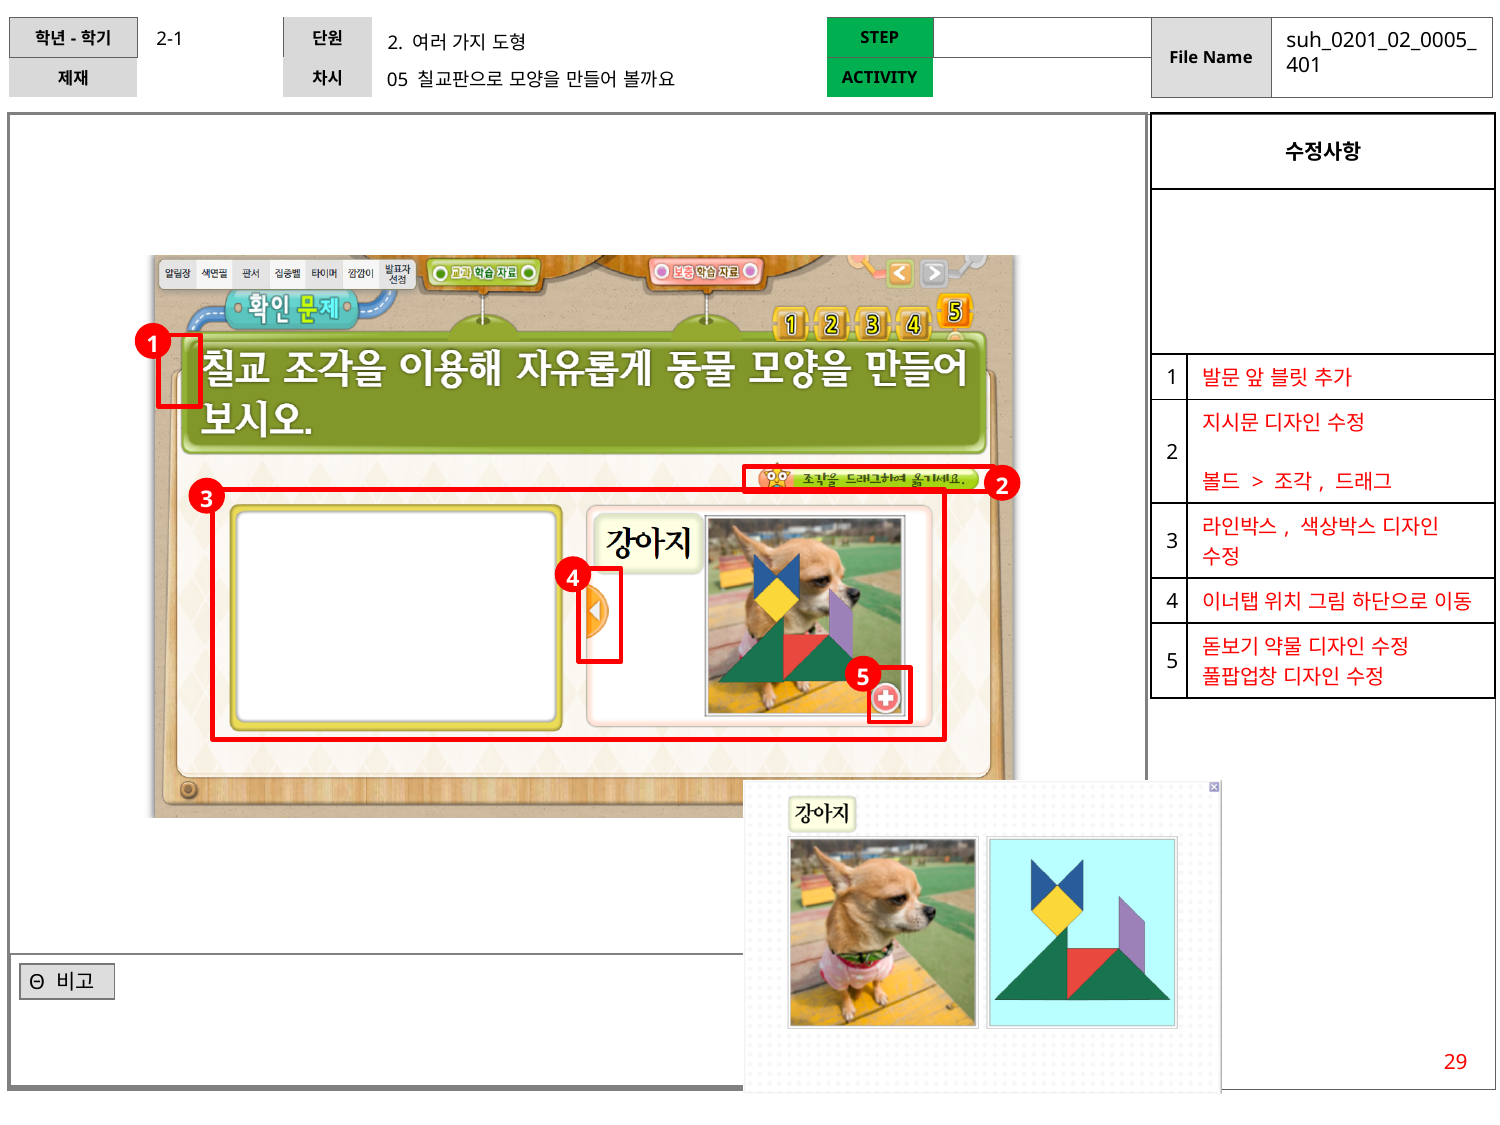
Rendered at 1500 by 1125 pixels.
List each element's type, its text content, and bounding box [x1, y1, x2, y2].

text_box 2-1 [141, 18, 284, 55]
text_box suh_0201_02_0005_401 [1271, 18, 1500, 84]
table_cell [1152, 190, 1494, 353]
table_cell 이너탭 위치 그림 하단으로 이동 [1188, 579, 1494, 622]
table_cell 4 [1152, 579, 1186, 622]
text_box 2. 여러 가지 도형 [372, 23, 828, 48]
table_cell 지시문 디자인 수정 볼드 > 조각, 드래그 [1188, 400, 1494, 502]
picture [25, 255, 1222, 1094]
table_cell 발문 앞 블릿 추가 [1188, 355, 1494, 399]
table_header 수정사항 [1152, 114, 1494, 188]
table_cell 돋보기 약물 디자인 수정 풀팝업창 디자인 수정 [1188, 624, 1494, 697]
table_cell 2 [1152, 400, 1186, 502]
table_cell 라인박스, 색상박스 디자인 수정 [1188, 504, 1494, 577]
table_cell 3 [1152, 504, 1186, 577]
text_box 05 칠교판으로 모양을 만들어 볼까요 [372, 60, 821, 96]
table_cell 5 [1152, 624, 1186, 697]
table_cell 1 [1152, 355, 1186, 399]
